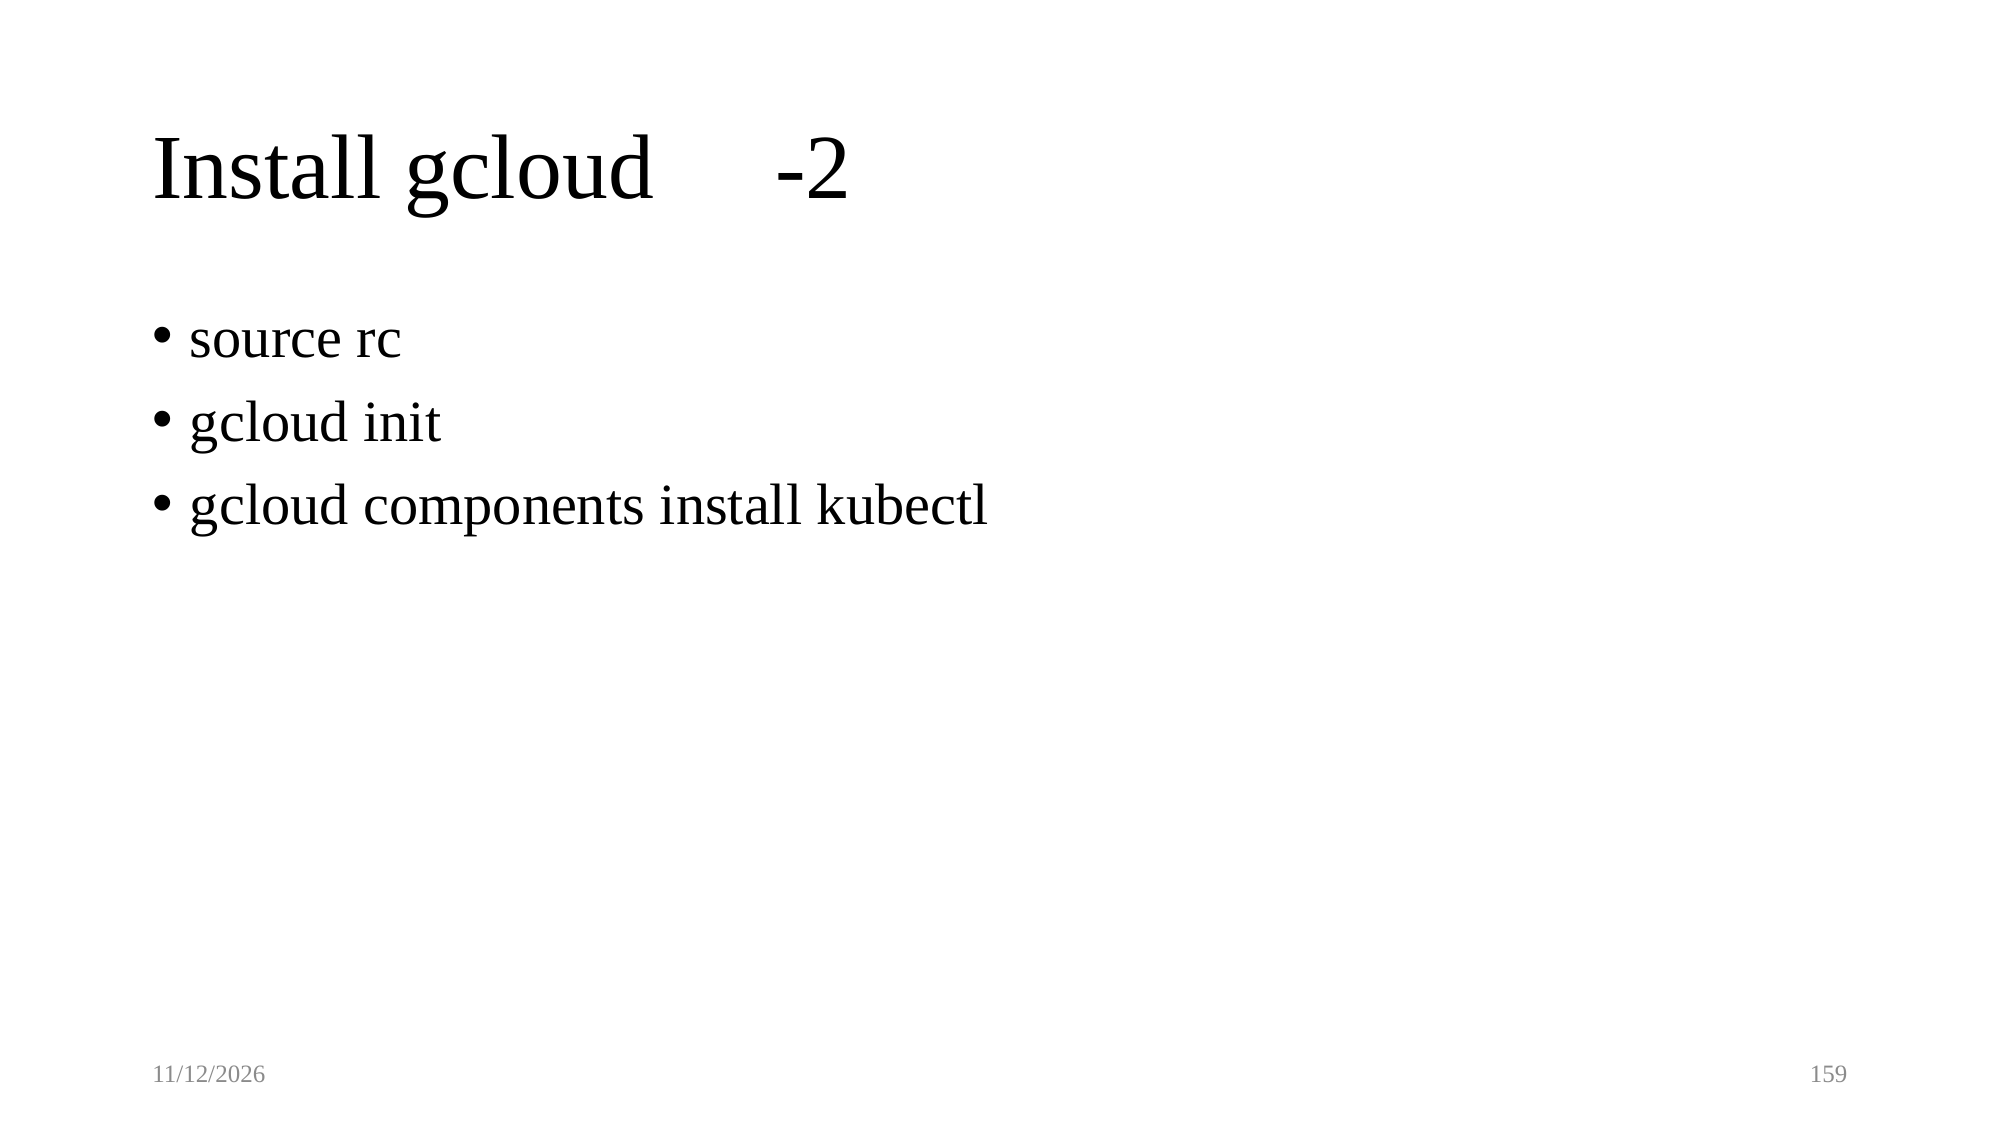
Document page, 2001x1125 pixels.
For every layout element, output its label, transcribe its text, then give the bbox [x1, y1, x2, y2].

slide_number 159 [1412, 1042, 1863, 1103]
list source rc gcloud init gcloud components install kubectl [137, 299, 1863, 1014]
title Install gcloud -2 [137, 59, 1863, 278]
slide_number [137, 1042, 588, 1103]
